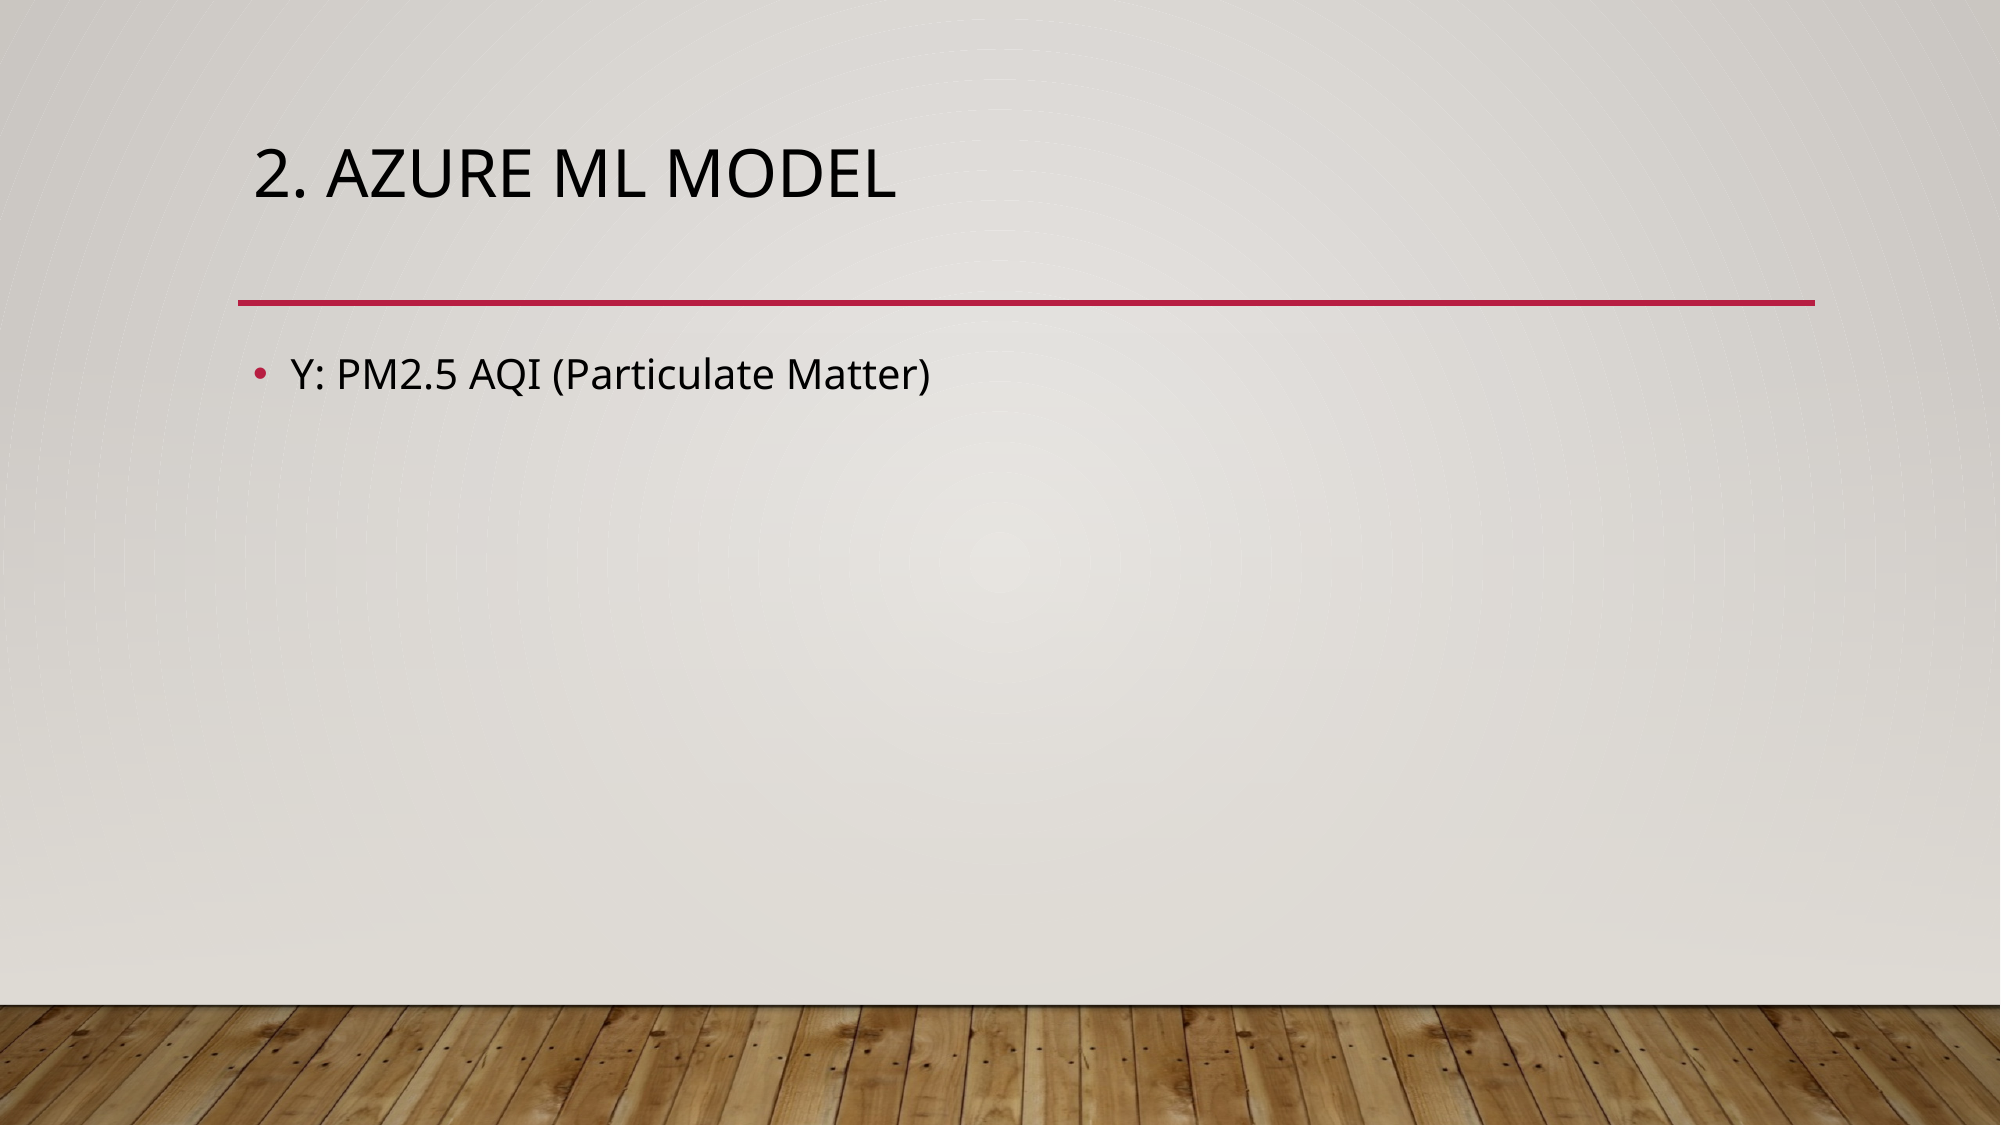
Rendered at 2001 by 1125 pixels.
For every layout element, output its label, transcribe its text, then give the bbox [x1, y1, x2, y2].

picture [0, 1005, 2000, 1125]
list Y: PM2.5 AQI (Particulate Matter) [238, 330, 1814, 897]
title 2. Azure Ml Model [238, 131, 1814, 305]
